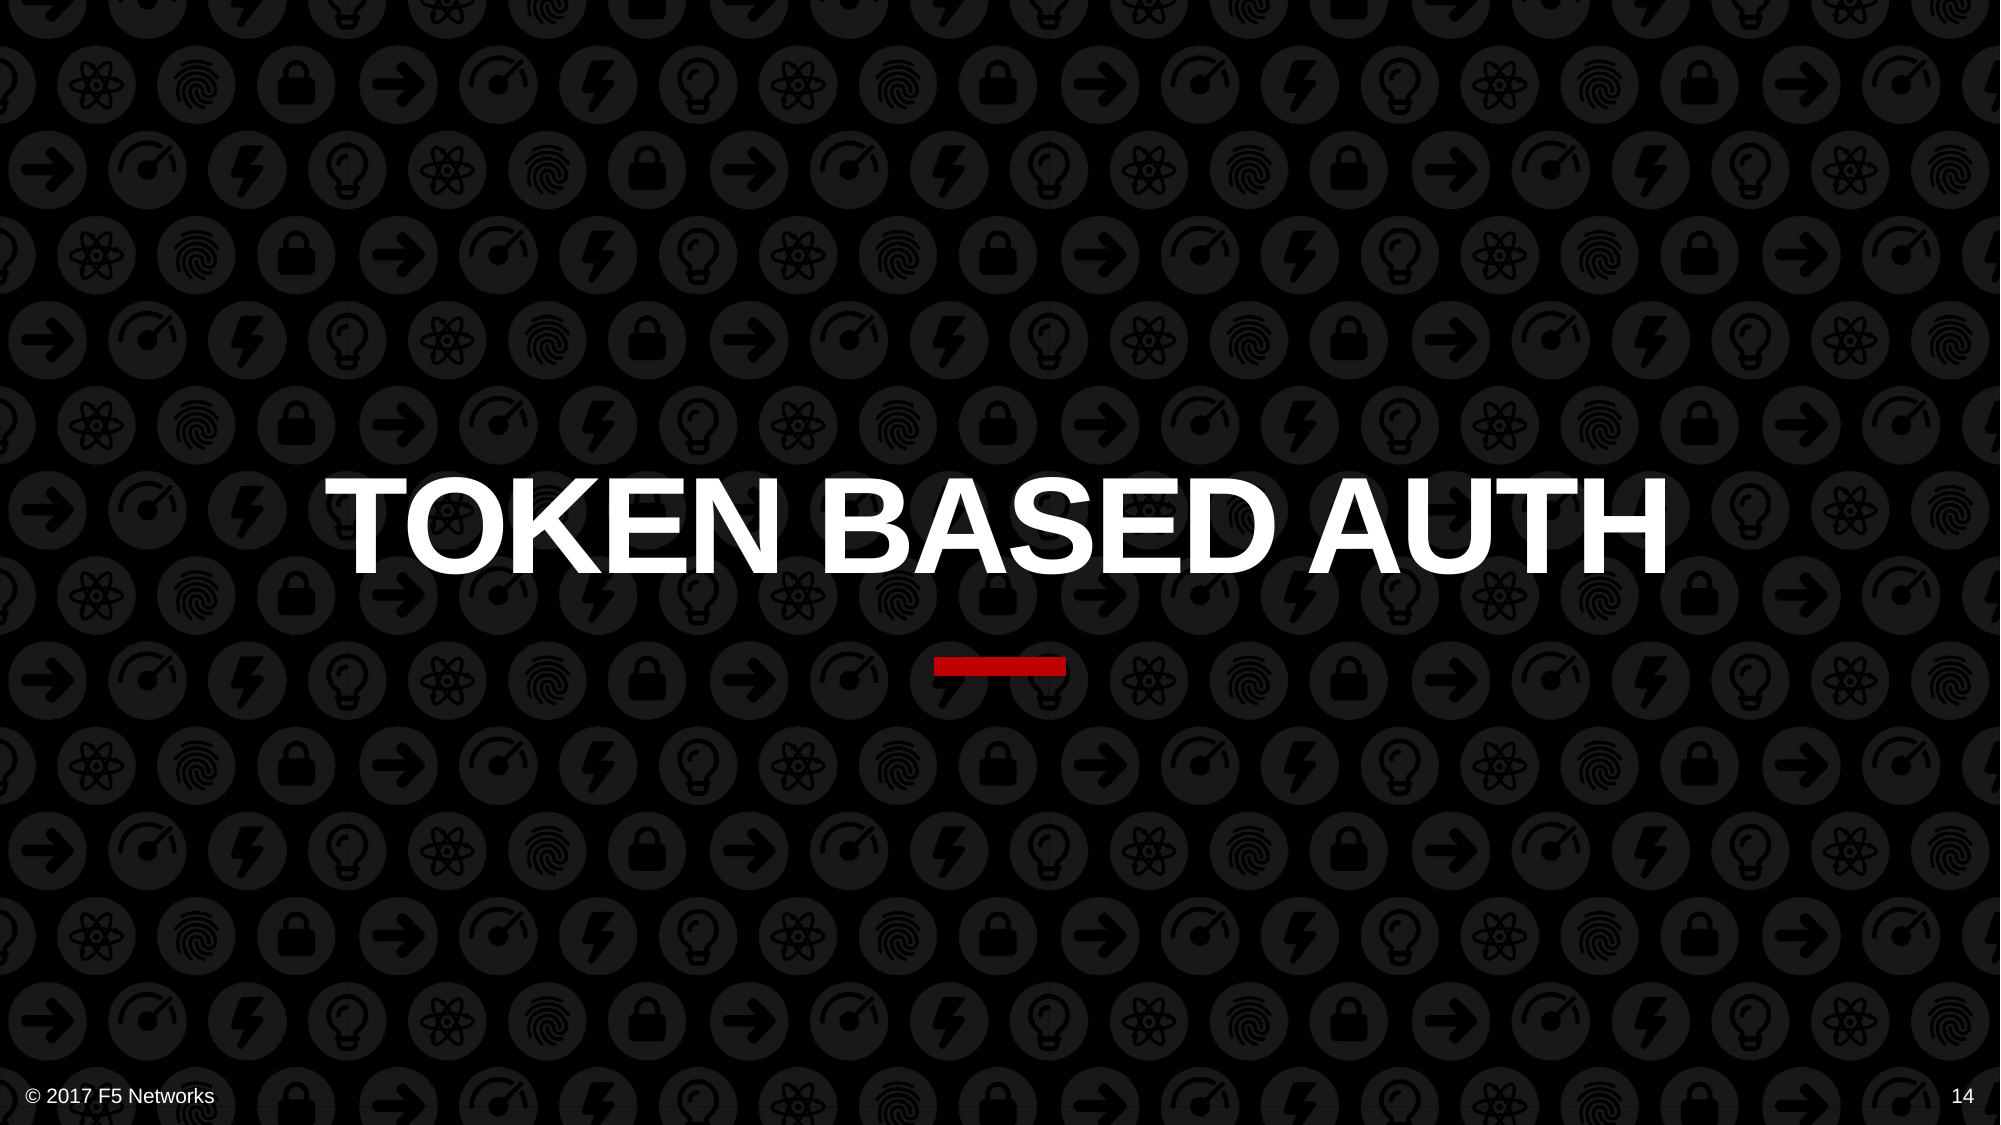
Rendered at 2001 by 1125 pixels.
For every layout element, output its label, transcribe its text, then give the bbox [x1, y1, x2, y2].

slide_number 14 [1550, 1065, 2000, 1125]
footer © 2017 F5 Networks [0, 1065, 675, 1125]
title Token based auth [231, 403, 1769, 629]
picture [0, 0, 2000, 1125]
